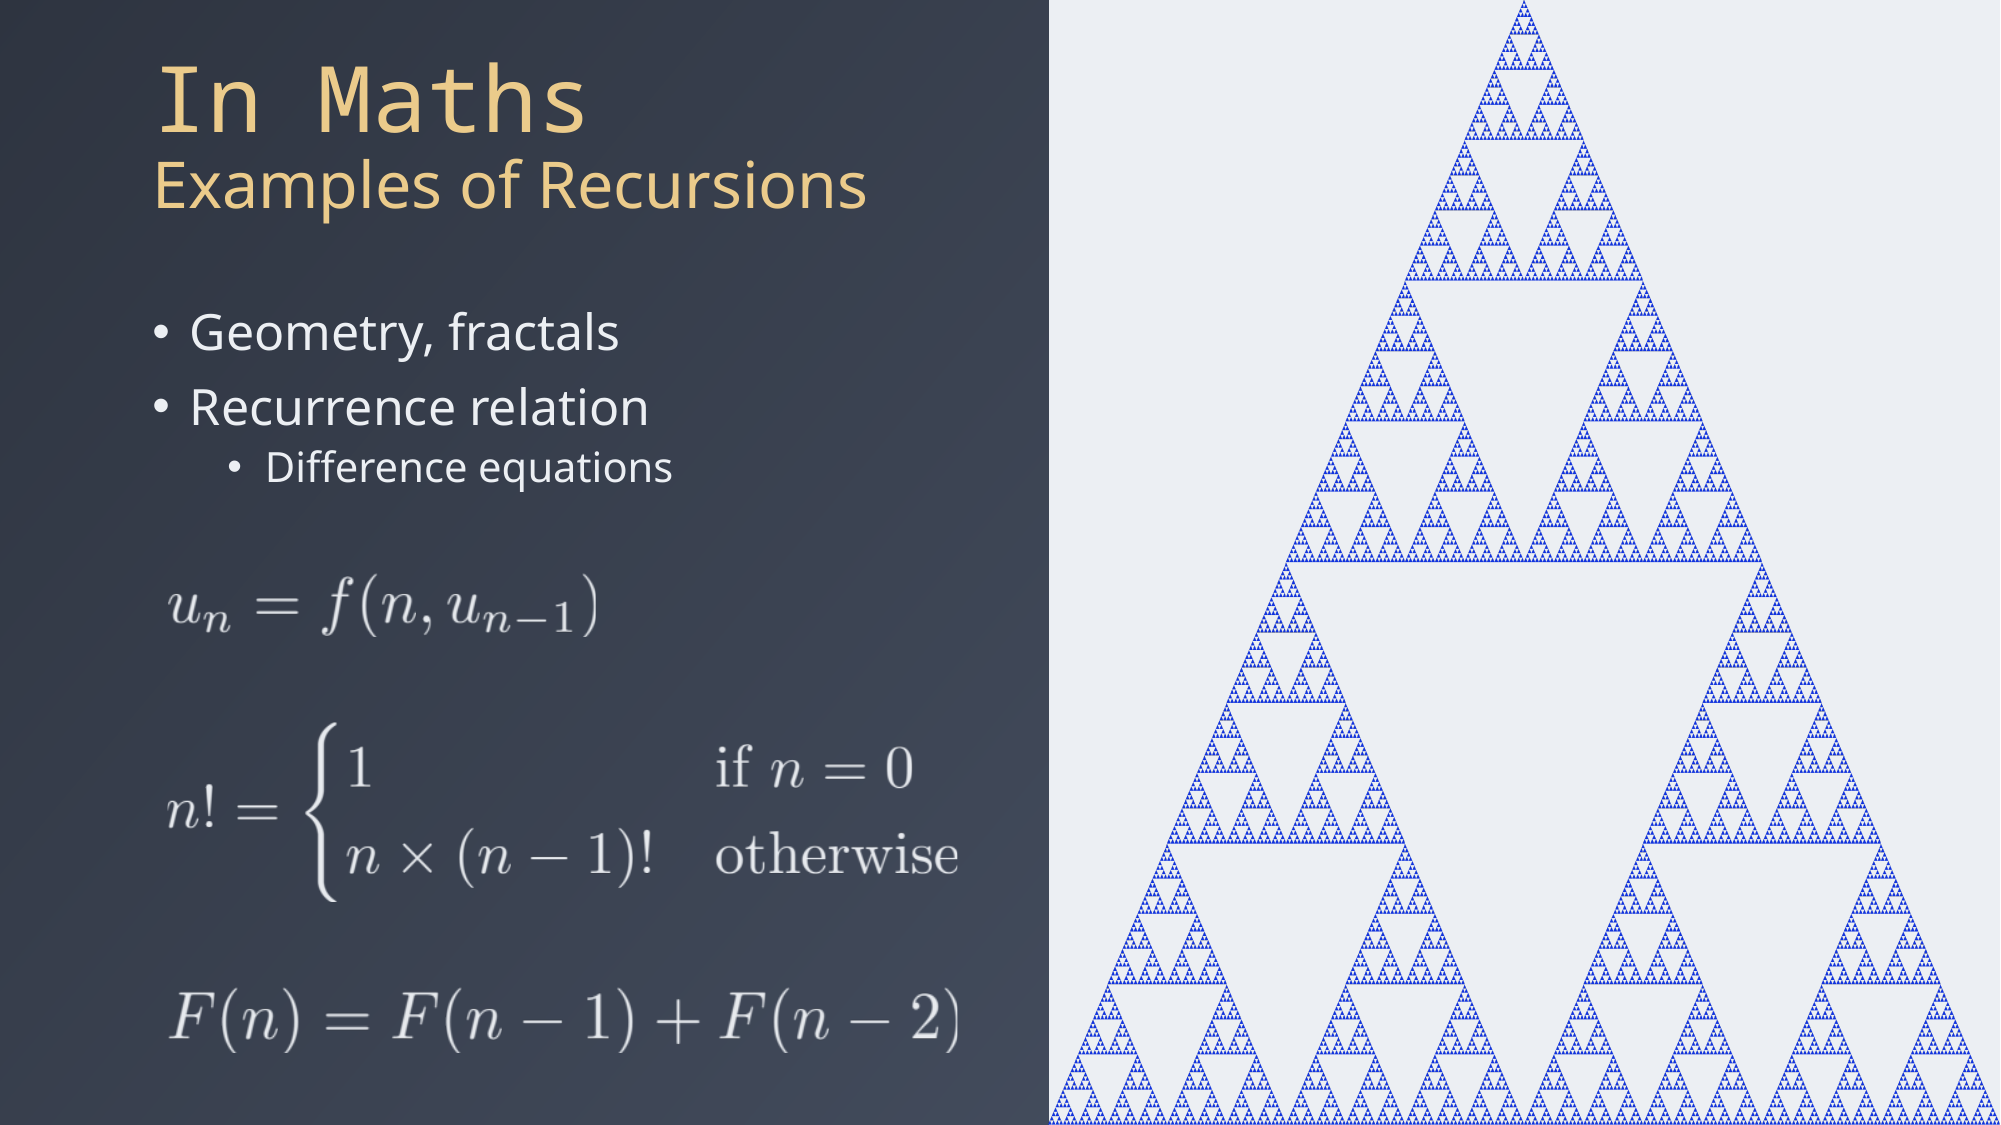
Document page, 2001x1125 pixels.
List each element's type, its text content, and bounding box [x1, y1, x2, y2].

title In Maths Examples of Recursions [137, 26, 1048, 230]
picture [1048, 0, 2000, 1125]
picture [167, 986, 958, 1053]
picture [167, 721, 958, 902]
picture [167, 572, 596, 637]
list Geometry, fractals Recurrence relation Difference equations [137, 299, 988, 503]
